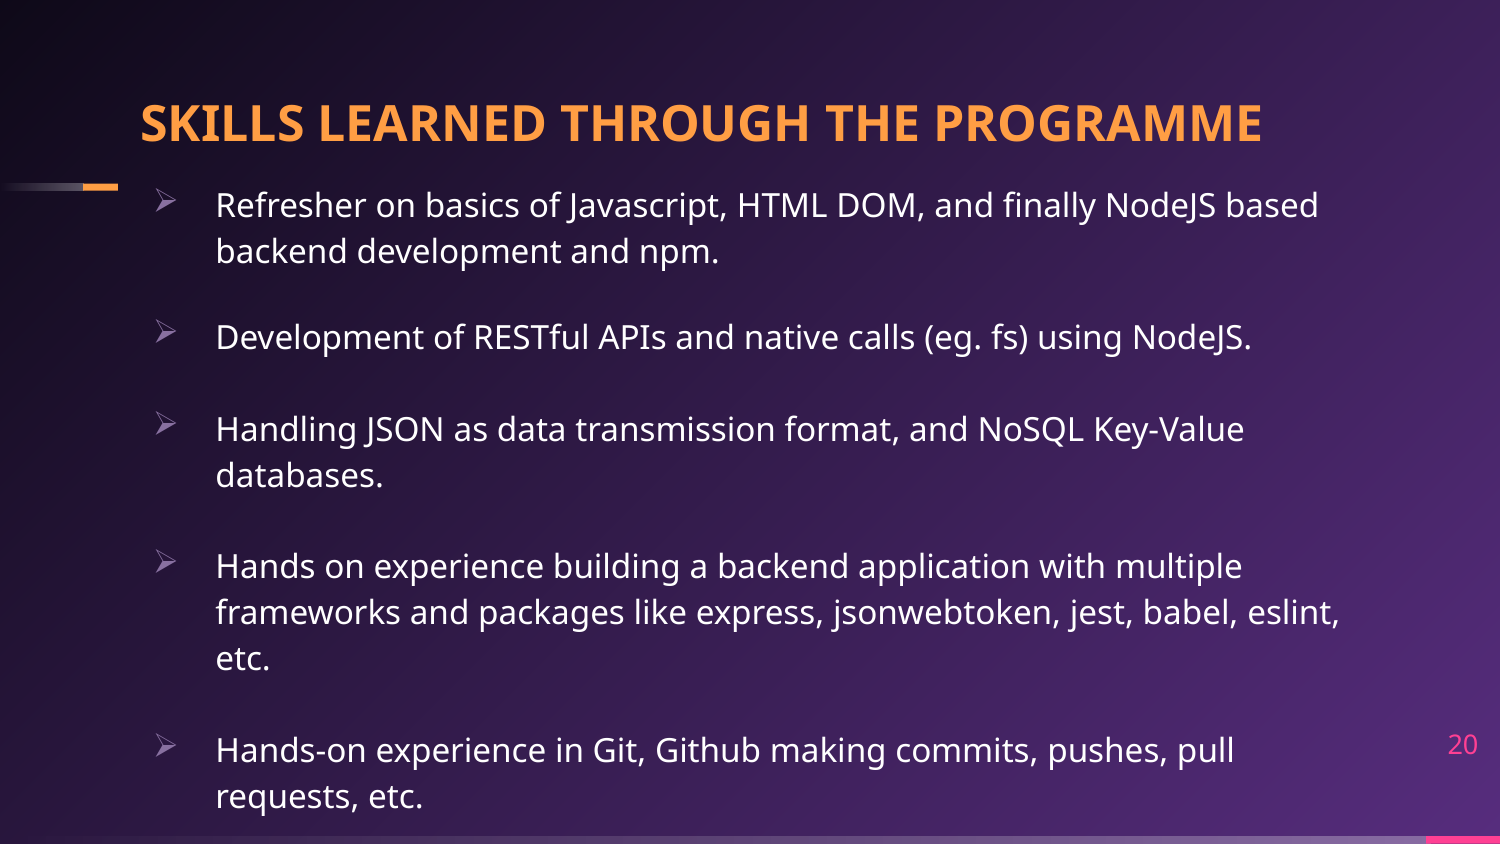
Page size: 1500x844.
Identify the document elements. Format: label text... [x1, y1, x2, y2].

slide_number 20 [1426, 717, 1500, 775]
list Refresher on basics of Javascript, HTML DOM, and finally NodeJS based backend development and npm. Development of RESTful APIs and native calls (eg. fs) using NodeJS. Handling JSON as data transmission format, and NoSQL Key-Value databases. Hands on experience building a backend application with multiple frameworks and packages like express, jsonwebtoken, jest, babel, eslint, etc. Hands-on experience in Git, Github making commits, pushes, pull requests, etc. [140, 178, 1366, 746]
title SKILLS LEARNED THROUGH THE PROGRAMME [140, 81, 1411, 153]
